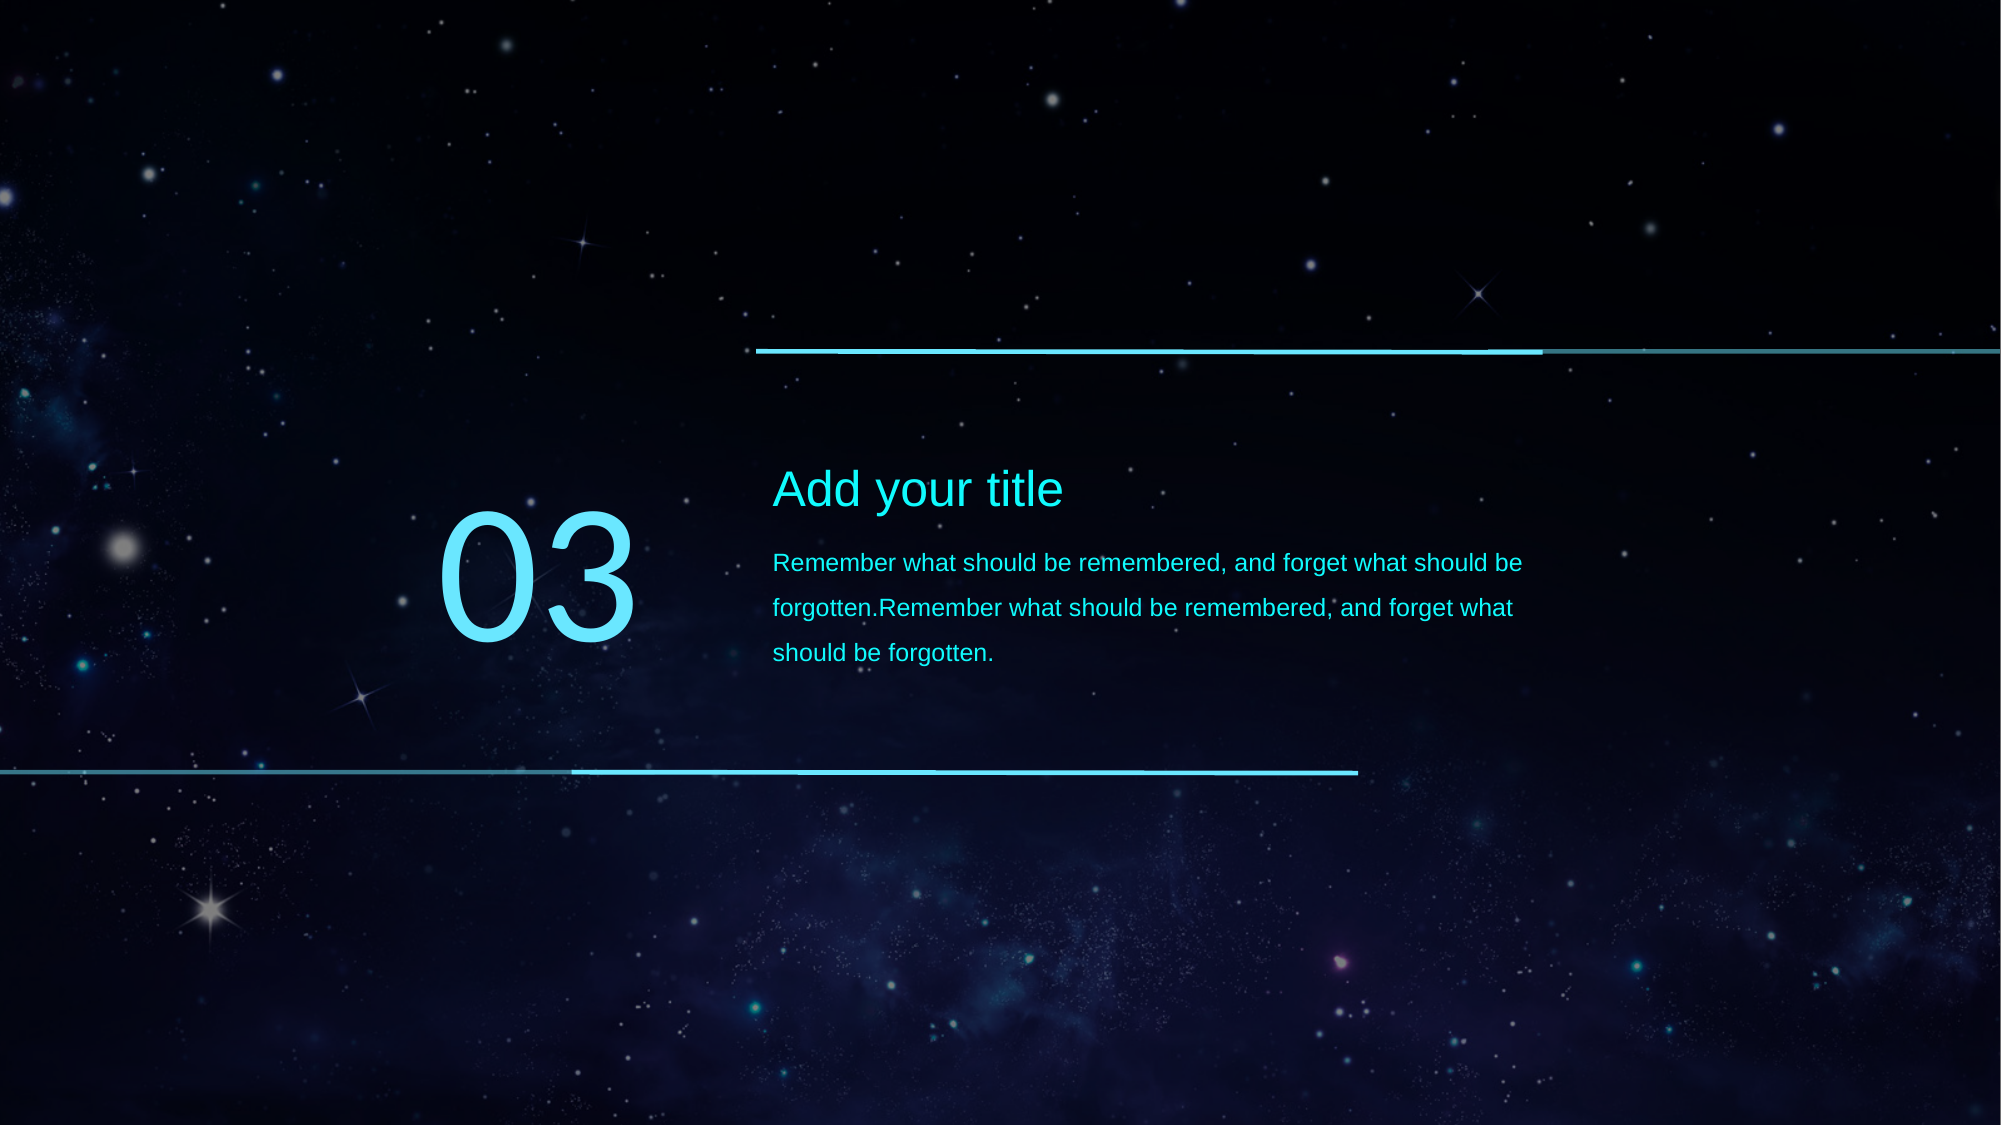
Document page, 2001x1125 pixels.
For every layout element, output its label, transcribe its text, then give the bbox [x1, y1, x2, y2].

picture [0, 0, 2001, 1125]
text_box Add your title [758, 448, 1371, 524]
text_box Remember what should be remembered, and forget what should be forgotten.Remember what should be remembered, and forget what should be forgotten. [757, 524, 1579, 674]
text_box 03 [407, 433, 656, 689]
